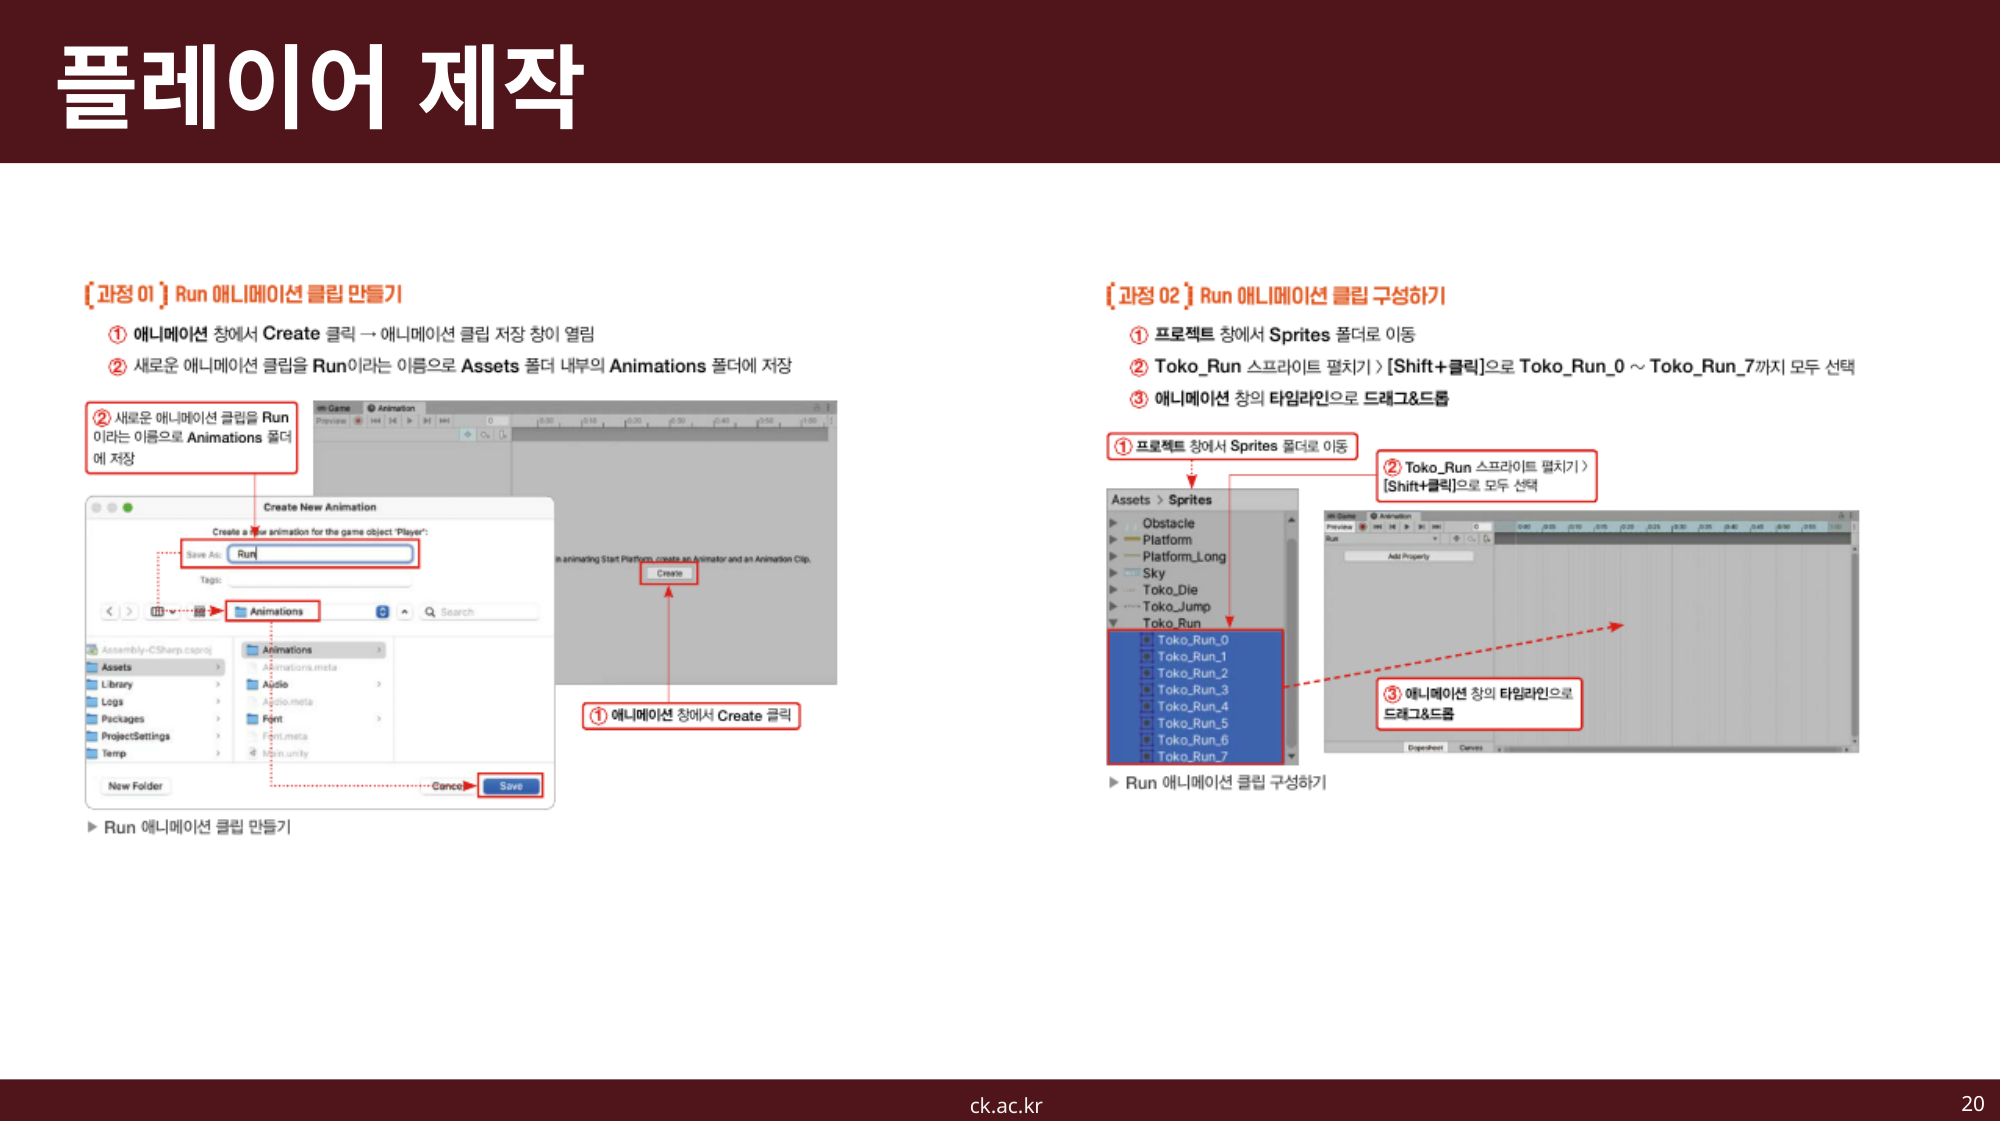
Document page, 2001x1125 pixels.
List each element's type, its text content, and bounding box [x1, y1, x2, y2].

footer ck.ac.kr [949, 1084, 1064, 1125]
title 플레이어 제작 [39, 34, 1289, 149]
picture [71, 270, 850, 854]
picture [1091, 271, 1883, 797]
slide_number 20 [1911, 1083, 2000, 1125]
